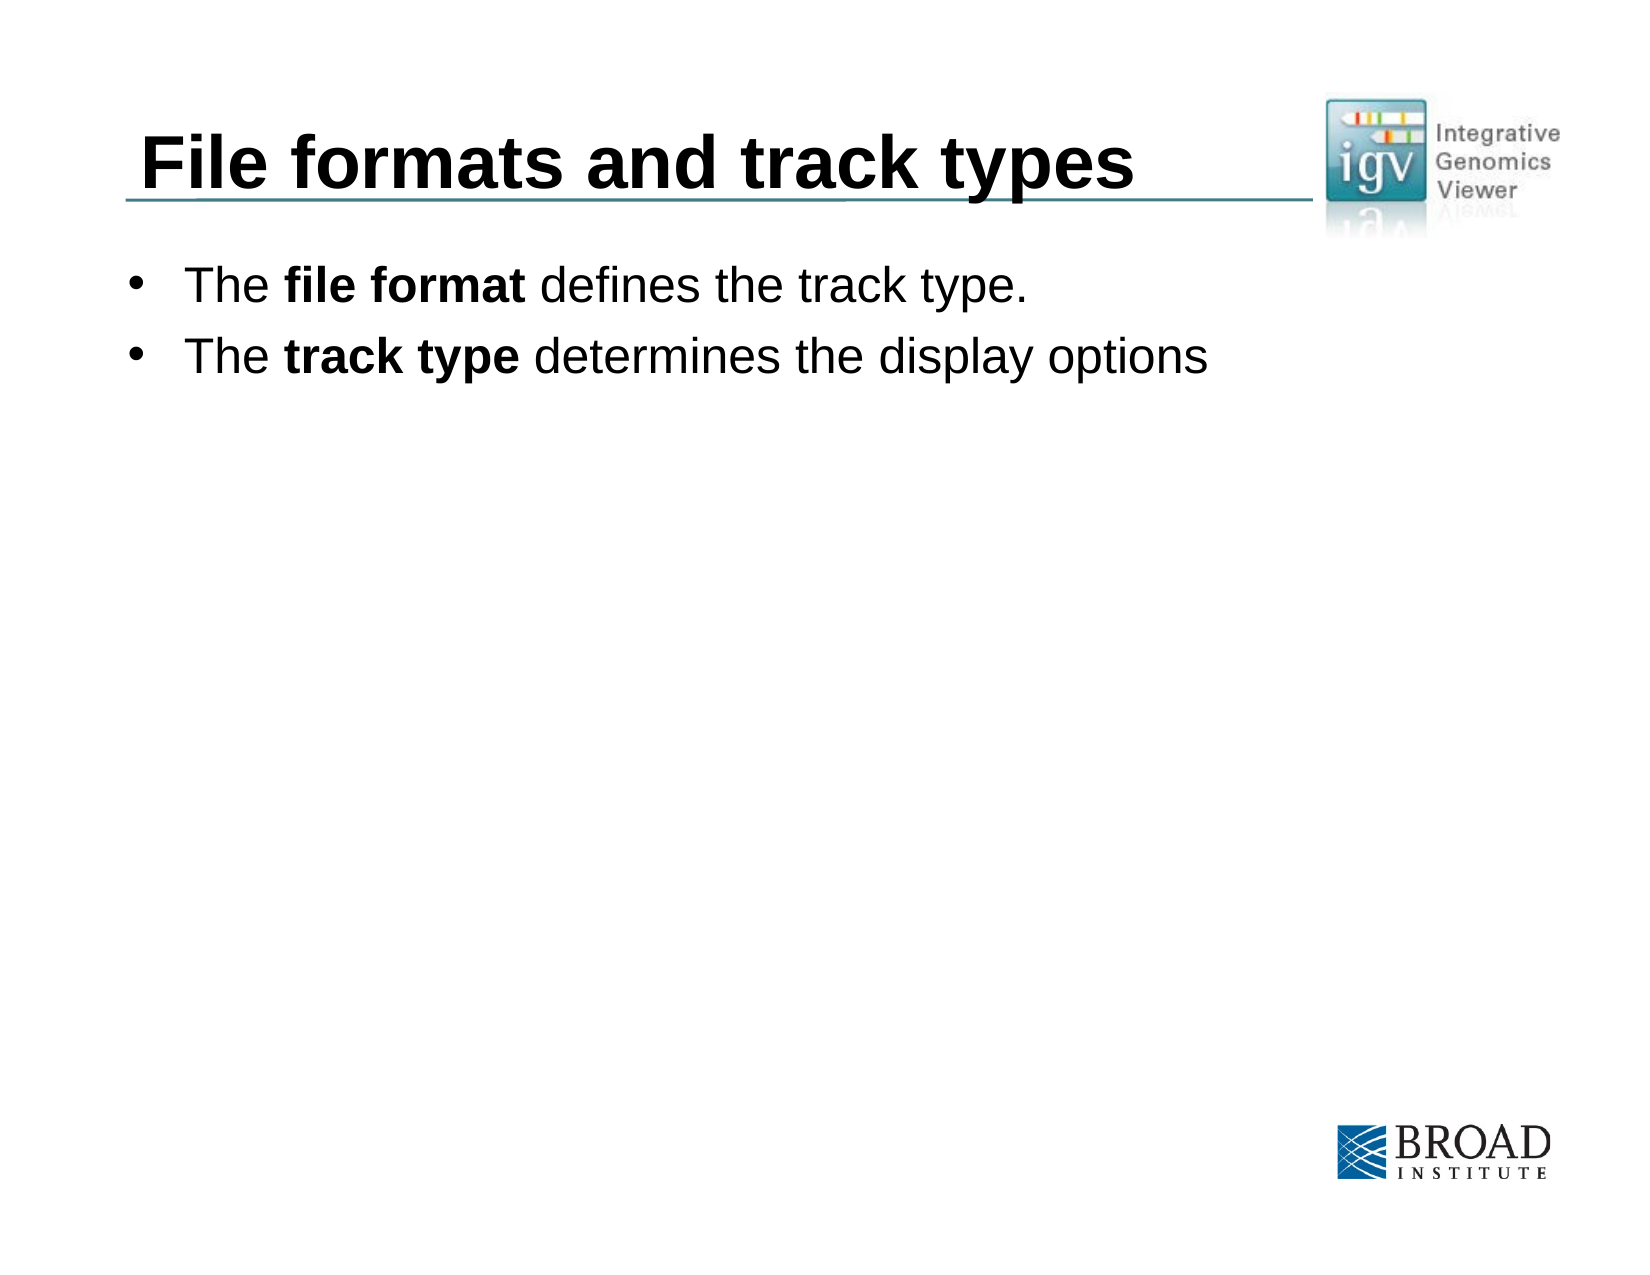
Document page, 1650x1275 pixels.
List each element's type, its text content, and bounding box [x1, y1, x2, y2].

picture [1325, 92, 1560, 238]
title File formats and track types [113, 113, 1537, 327]
text_box The file format defines the track type. The track type determines the display options [125, 252, 1212, 383]
picture [1337, 1124, 1551, 1179]
